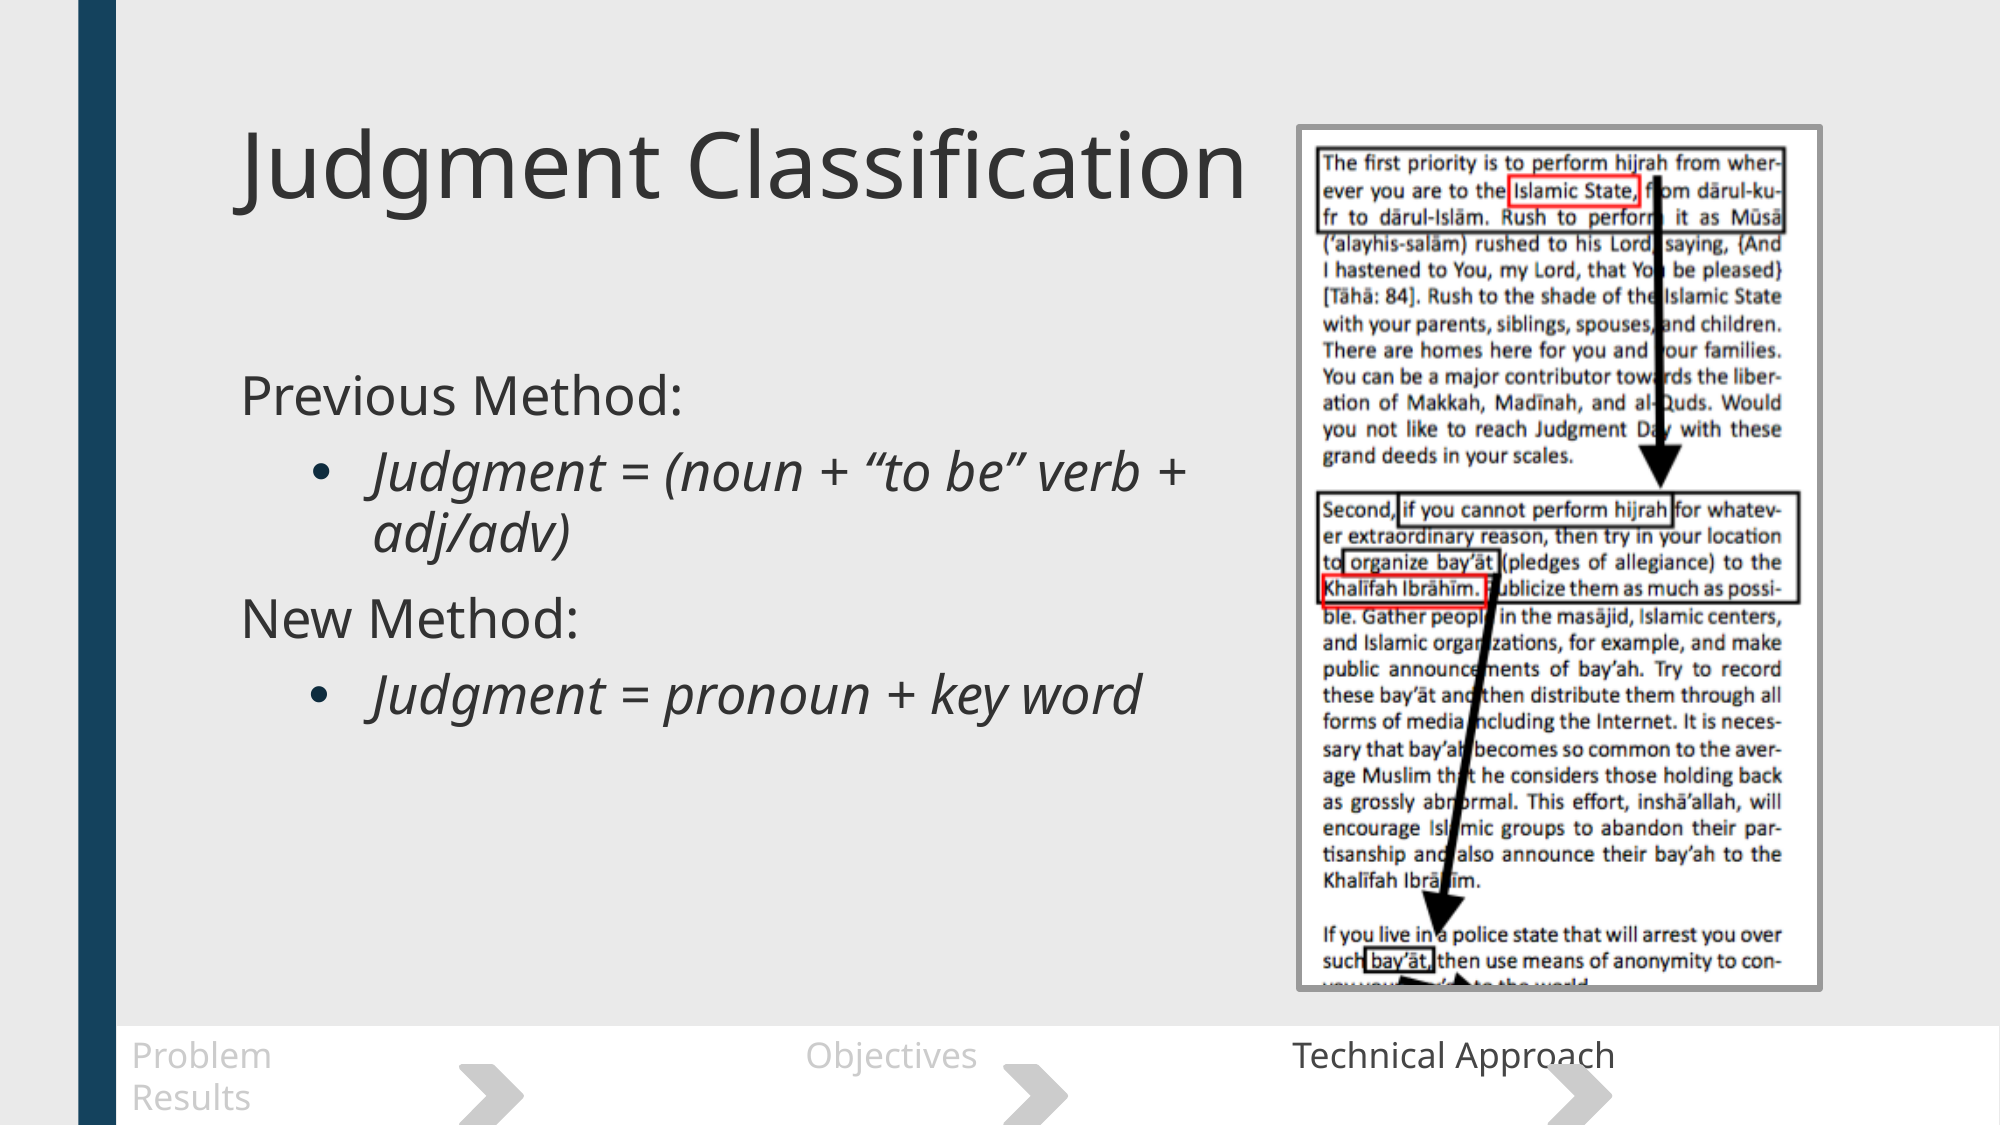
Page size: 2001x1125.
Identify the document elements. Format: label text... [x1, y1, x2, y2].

picture [1301, 130, 1817, 986]
title Judgment Classification [225, 112, 1800, 357]
text_box [458, 1064, 524, 1125]
text_box [1003, 1064, 1069, 1125]
text_box Problem Objectives Technical Approach Results [116, 1025, 2000, 1125]
list Previous Method: Judgment = (noun + “to be” verb + adj/adv) New Method: Judgment = pronoun + key word [225, 359, 1242, 757]
text_box [1547, 1064, 1613, 1125]
